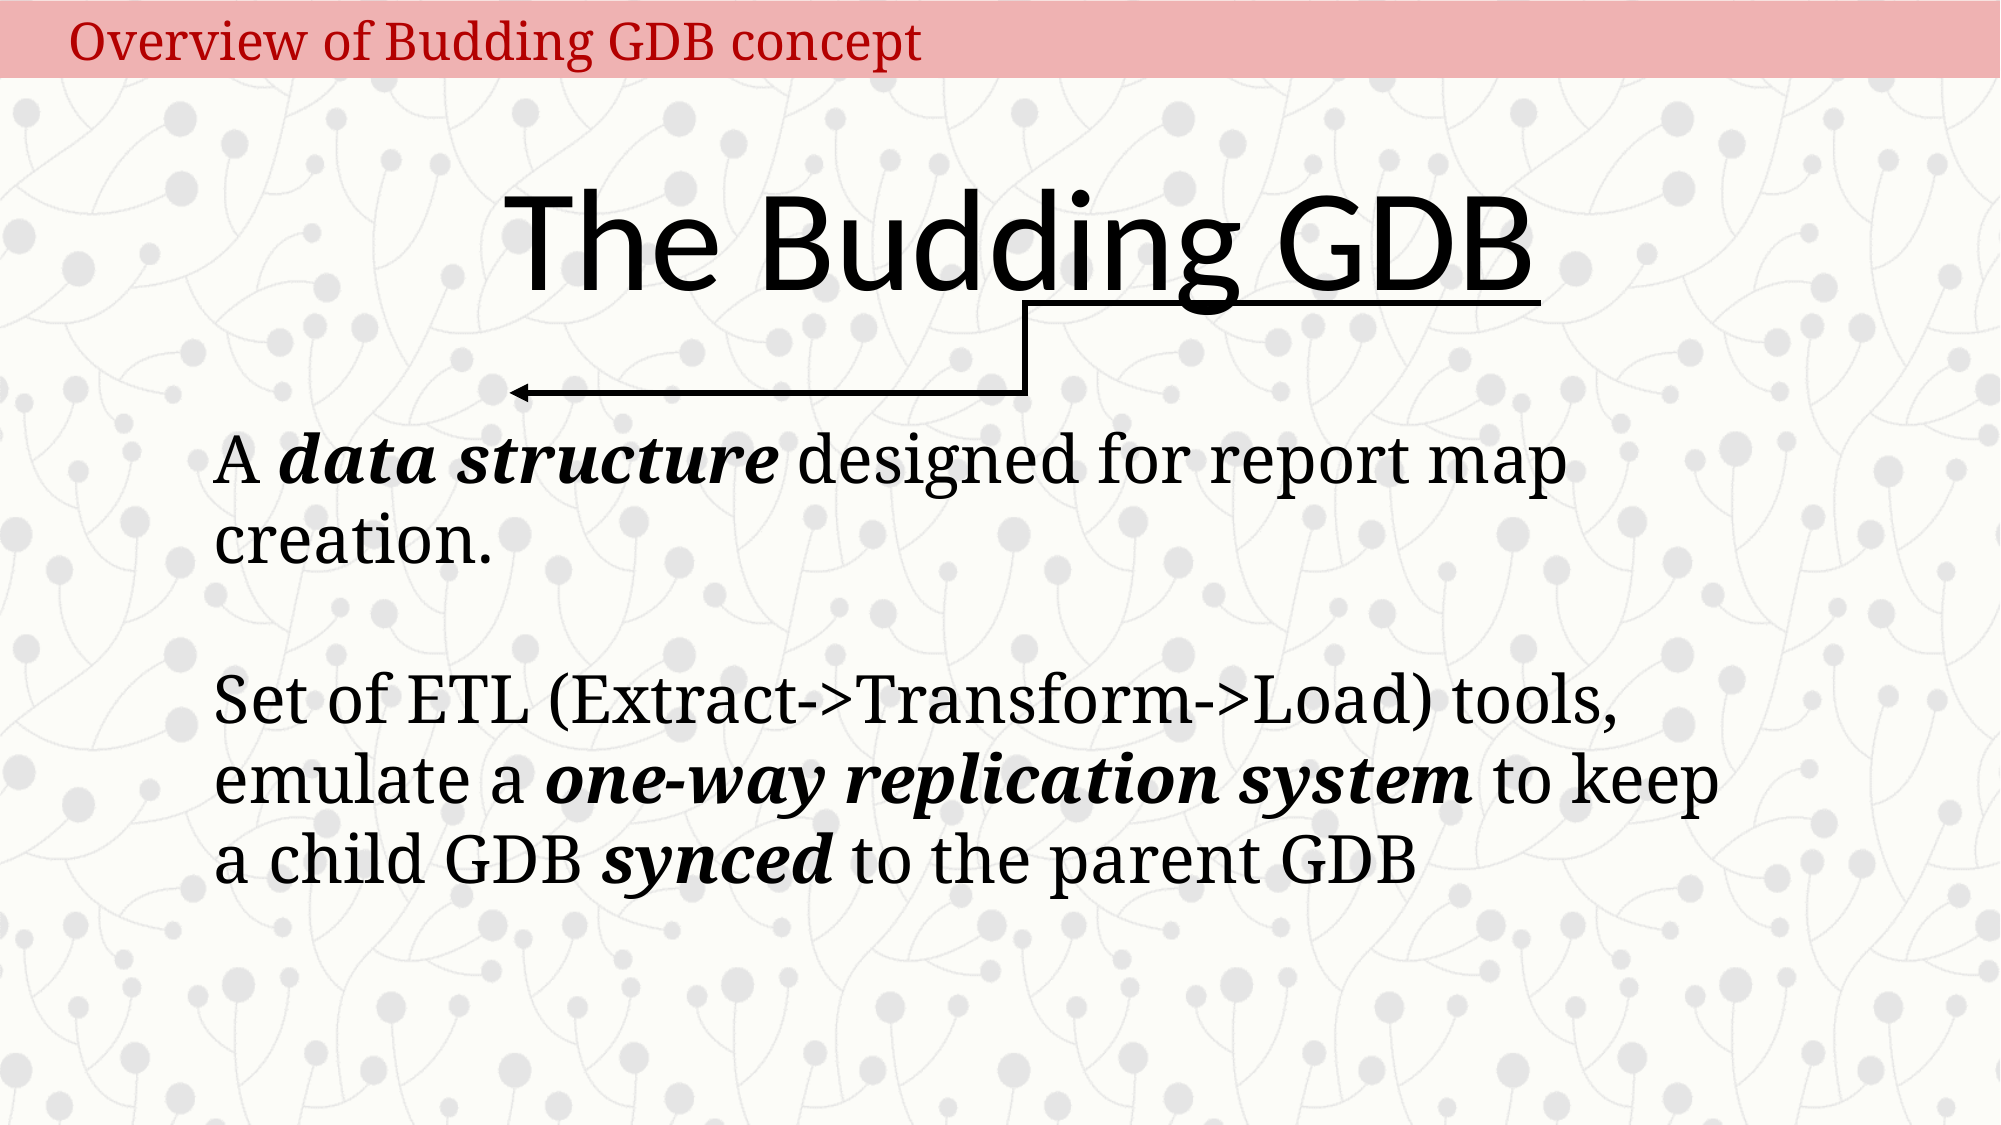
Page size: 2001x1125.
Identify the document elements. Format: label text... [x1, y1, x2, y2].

text_box A data structure designed for report map creation. Set of ETL (Extract->Transform->Load) tools, emulate a one-way replication system to keep a child GDB synced to the parent GDB [198, 409, 1851, 905]
text_box Overview of Budding GDB concept [0, 0, 2000, 78]
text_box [509, 303, 1541, 393]
picture [0, 0, 2001, 1125]
text_box The Budding GDB [488, 137, 1585, 327]
